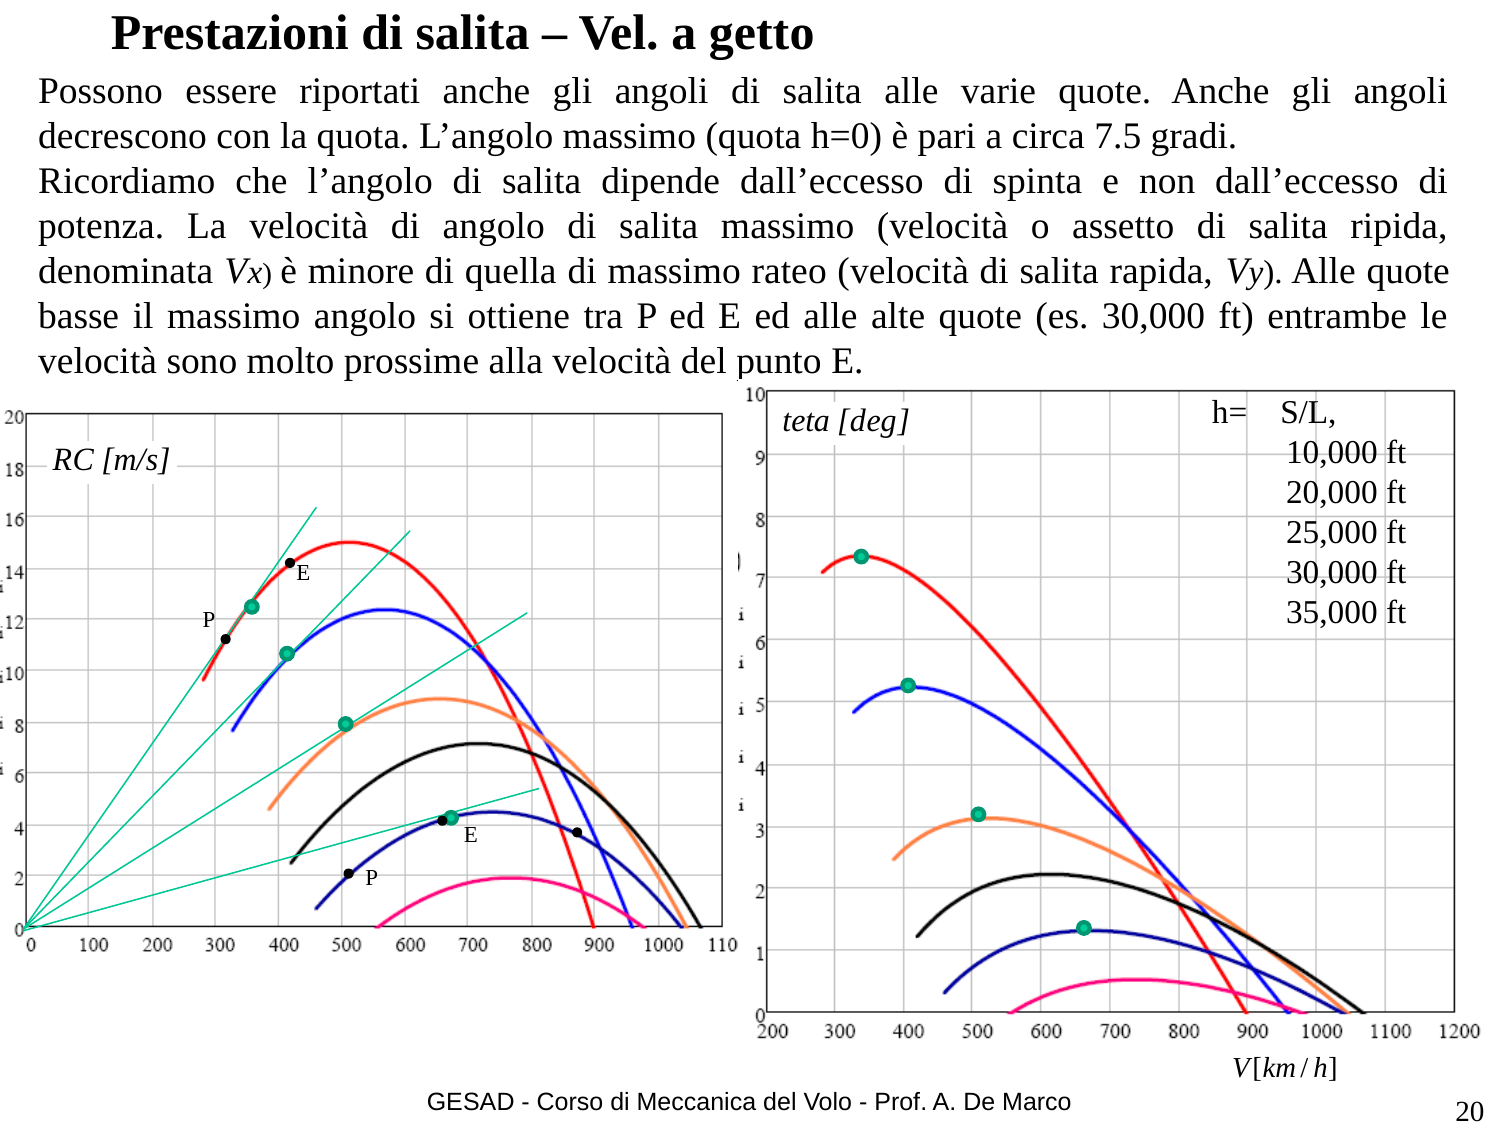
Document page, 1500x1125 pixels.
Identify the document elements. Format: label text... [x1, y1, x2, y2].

picture [0, 378, 1493, 1052]
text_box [23, 612, 528, 787]
text_box Prestazioni di salita – Vel. a getto [0, 0, 926, 59]
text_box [1230, 1059, 1341, 1091]
slide_number 20 [1200, 1084, 1500, 1125]
footer GESAD - Corso di Meccanica del Volo - Prof. A. De Marco [300, 1077, 1200, 1125]
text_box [778, 401, 915, 446]
text_box Possono essere riportati anche gli angoli di salita alle varie quote. Anche gli angoli decrescono con la quota. L’angolo massimo (quota h=0) è pari a circa 7.5 gradi. Ricordiamo che l’angolo di salita dipende dall’eccesso di spinta e non dall’eccesso di potenza. La velocità di angolo di salita massimo (velocità o assetto di salita ripida, denominata Vx) è minore di quella di massimo rateo (velocità di salita rapida, Vy). Alle quote basse il massimo angolo si ottiene tra P ed E ed alle alte quote (es. 30,000 ft) entrambe le velocità sono molto prossime alla velocità del punto E. [23, 58, 1465, 389]
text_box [0, 571, 12, 865]
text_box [17, 536, 417, 789]
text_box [23, 788, 540, 931]
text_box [46, 440, 178, 484]
